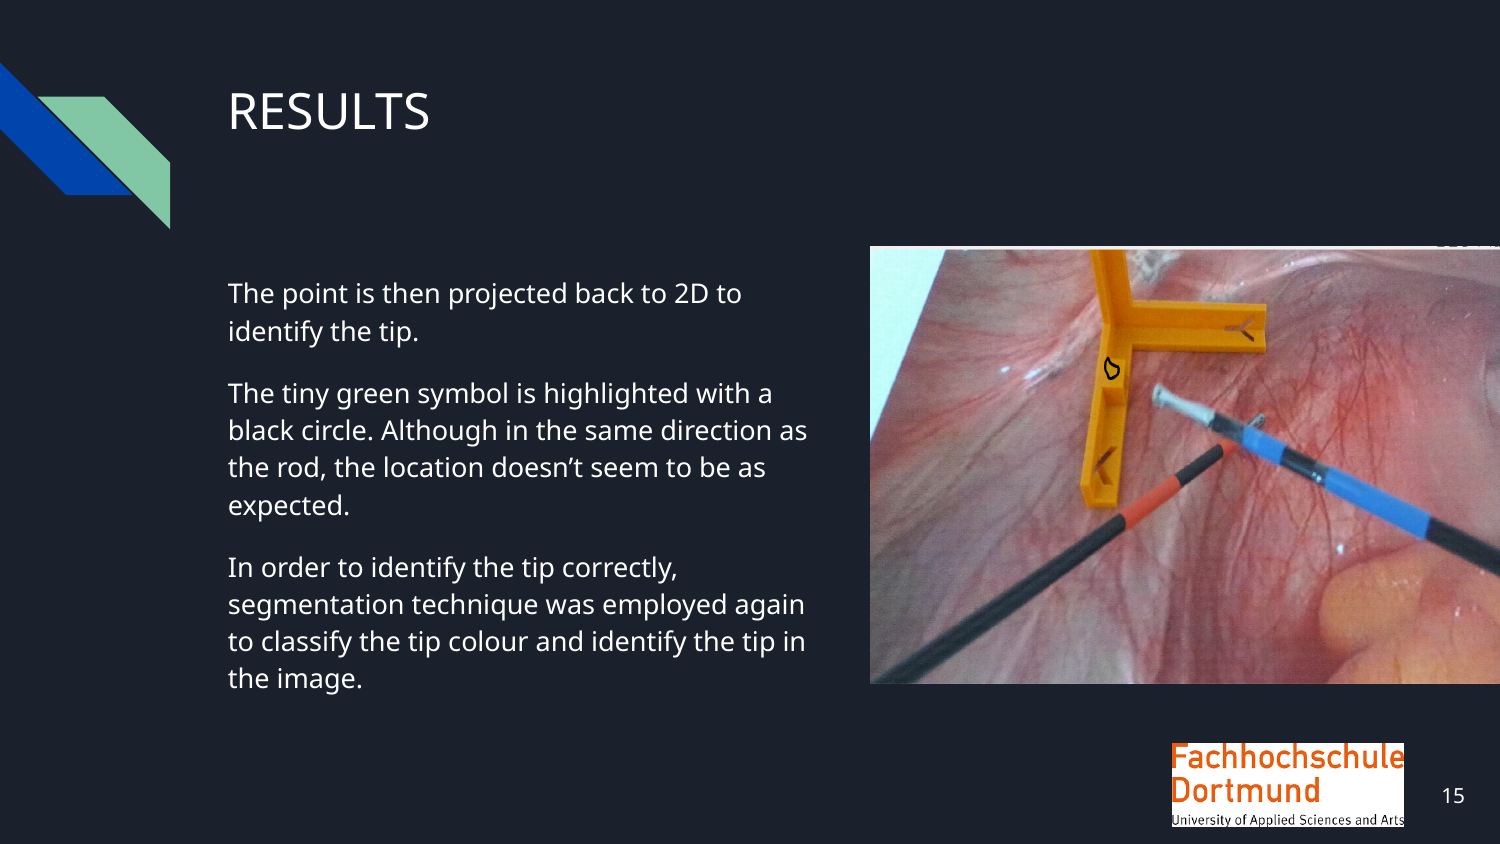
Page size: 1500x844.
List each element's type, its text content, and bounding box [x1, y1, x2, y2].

list The point is then projected back to 2D to identify the tip. The tiny green symbol is highlighted with a black circle. Although in the same direction as the rod, the location doesn’t seem to be as expected. In order to identify the tip correctly, segmentation technique was employed again to classify the tip colour and identify the tip in the image. [212, 257, 843, 735]
slide_number 15 [1389, 764, 1480, 830]
title RESULTS [212, 64, 1368, 215]
picture [870, 246, 1500, 684]
picture [1172, 743, 1404, 827]
